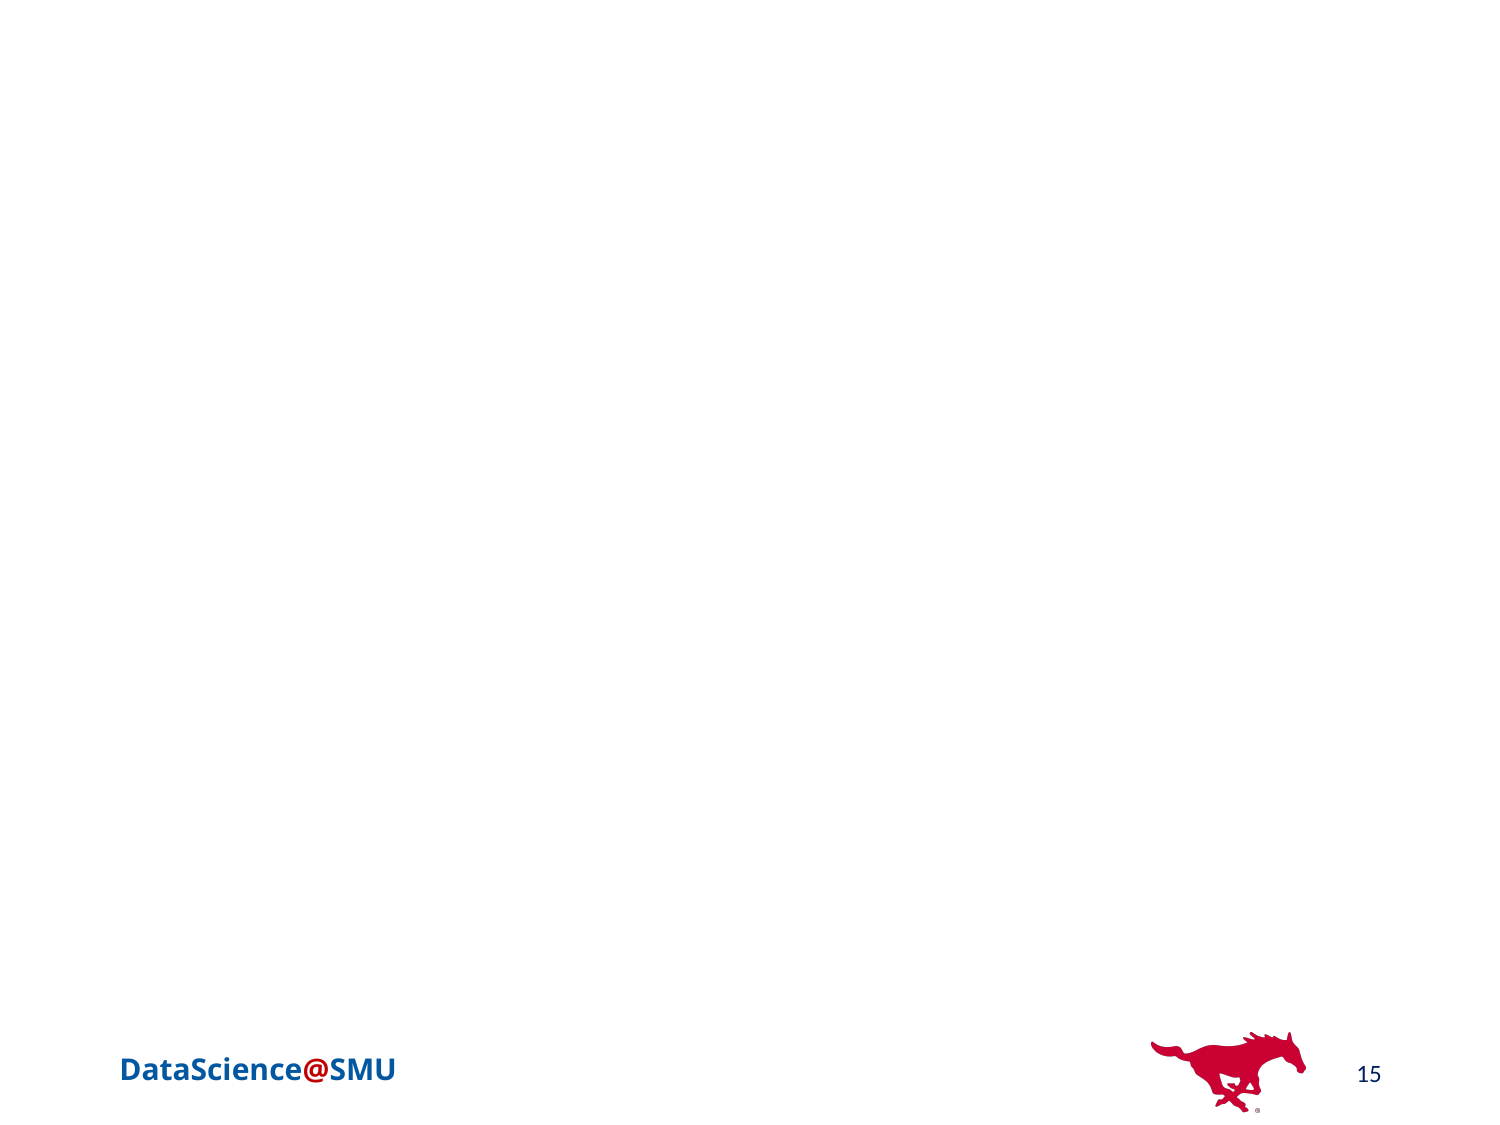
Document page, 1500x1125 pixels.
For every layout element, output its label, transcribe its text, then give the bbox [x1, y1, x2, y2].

picture [1151, 1103, 1306, 1113]
picture [1151, 1032, 1306, 1042]
slide_number 15 [1059, 1042, 1397, 1103]
